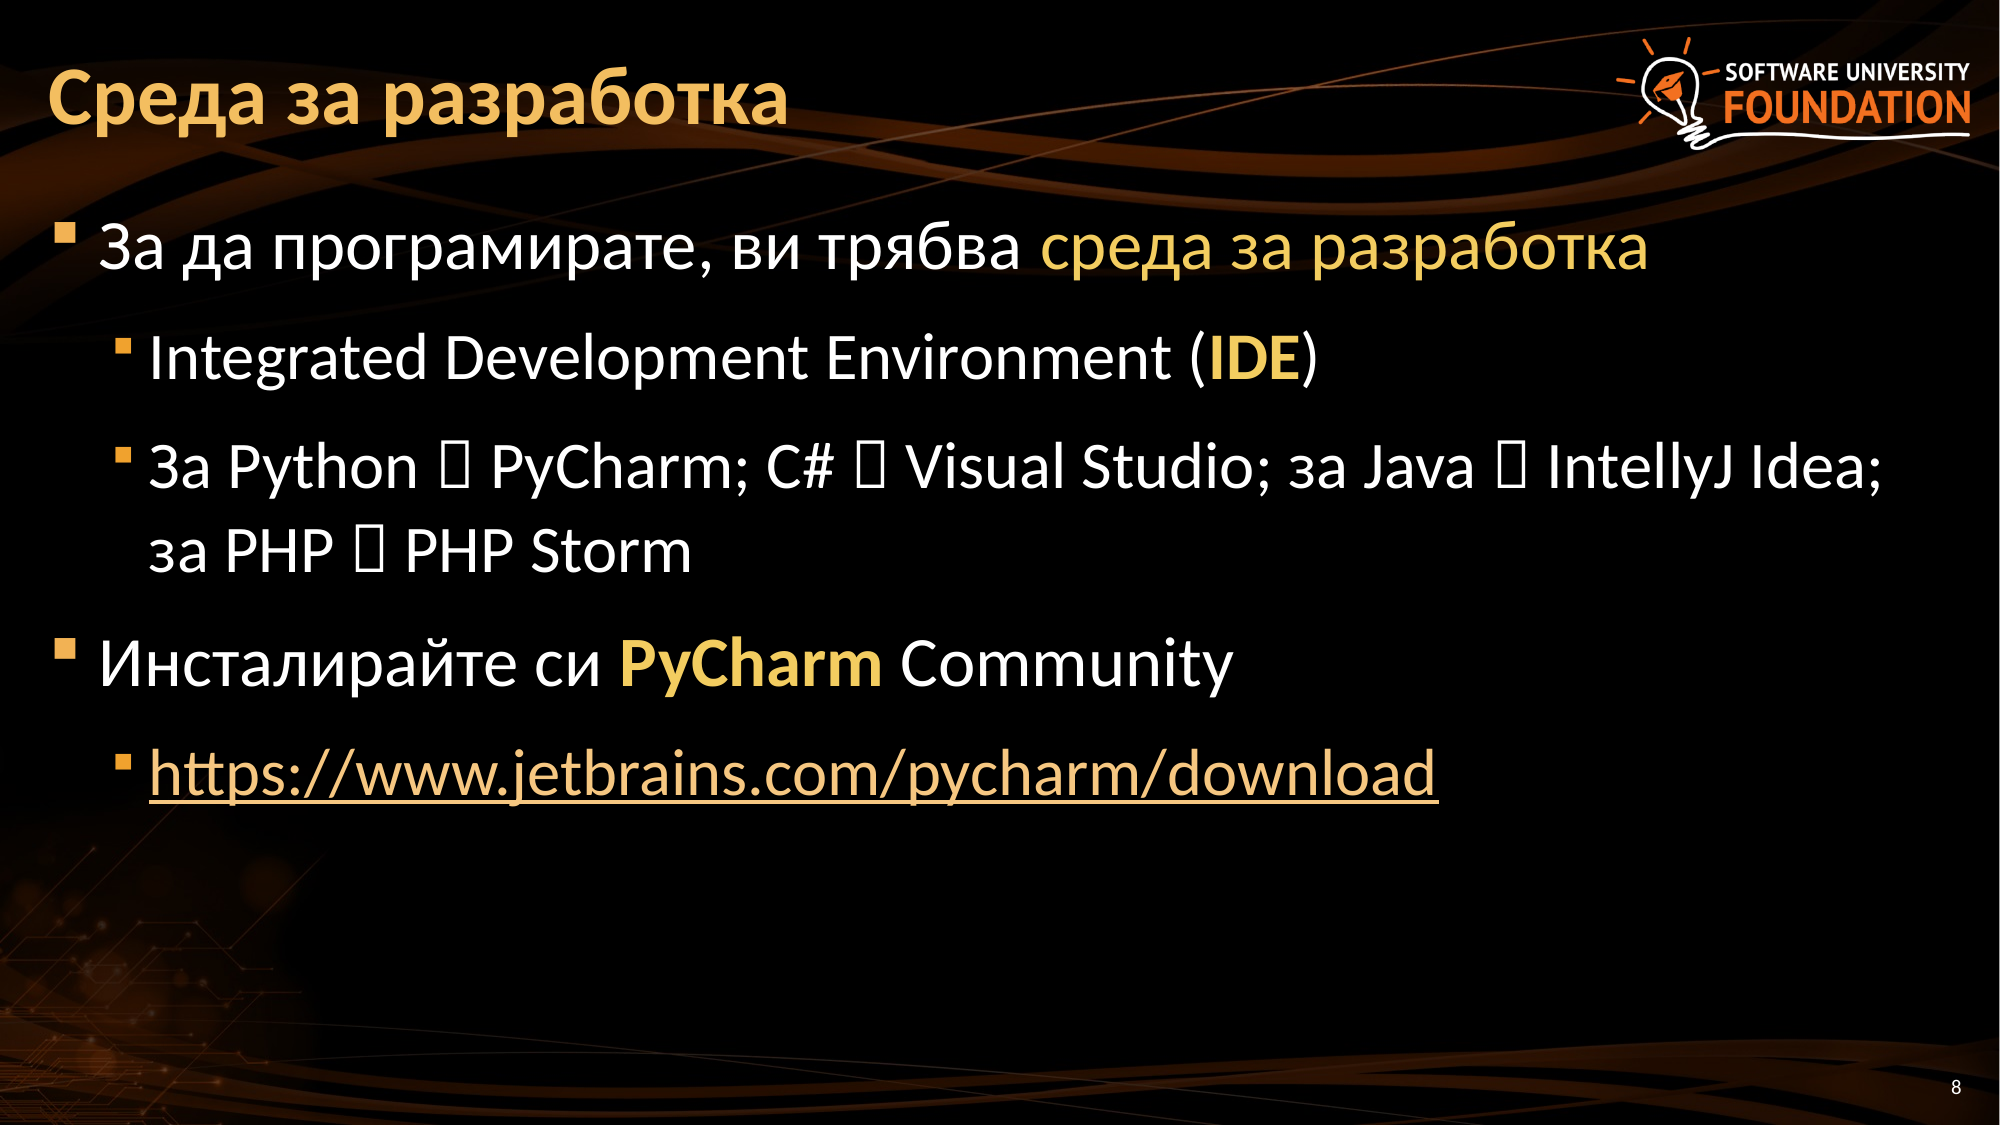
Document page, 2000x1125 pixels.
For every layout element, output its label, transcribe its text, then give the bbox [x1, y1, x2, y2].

picture [0, 0, 2000, 1125]
title Среда за разработка [30, 6, 1602, 189]
list За да програмирате, ви трябва среда за разработка Integrated Development Environment (IDE) За Python  PyCharm; C#  Visual Studio; за Java  IntellyJ Idea; за PHP  PHP Storm Инсталирайте си PyCharm Community https://www.jetbrains.com/pycharm/download [31, 188, 1968, 1103]
